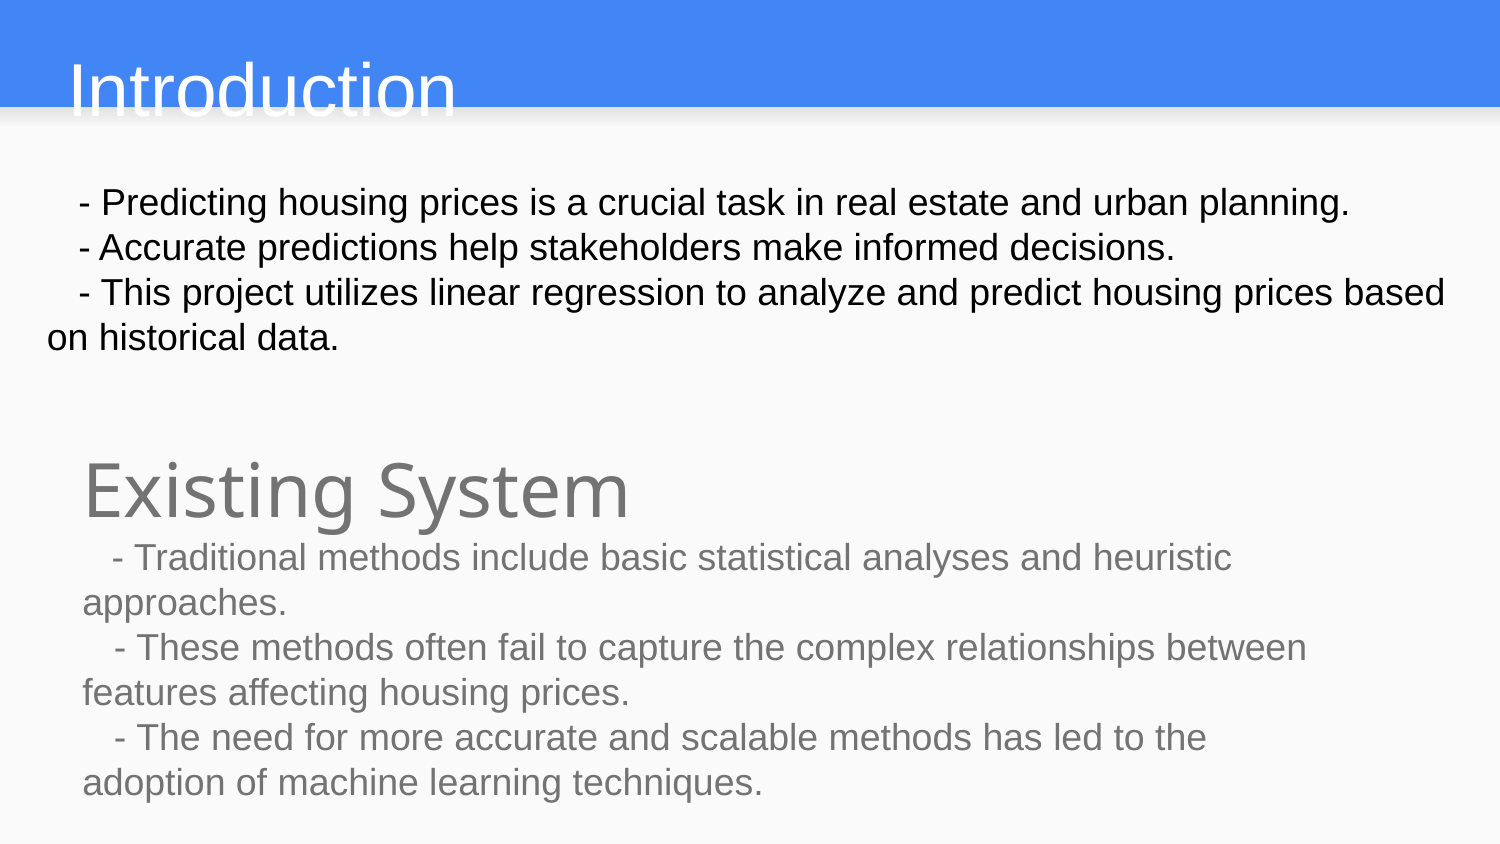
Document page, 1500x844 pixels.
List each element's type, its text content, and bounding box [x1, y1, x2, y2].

text_box Existing System - Traditional methods include basic statistical analyses and heuristic approaches. - These methods often fail to capture the complex relationships between features affecting housing prices. - The need for more accurate and scalable methods has led to the adoption of machine learning techniques. [67, 427, 1327, 778]
title Introduction [52, 36, 1500, 136]
text_box - Predicting housing prices is a crucial task in real estate and urban planning. - Accurate predictions help stakeholders make informed decisions. - This project utilizes linear regression to analyze and predict housing prices based on historical data. [31, 117, 1468, 373]
